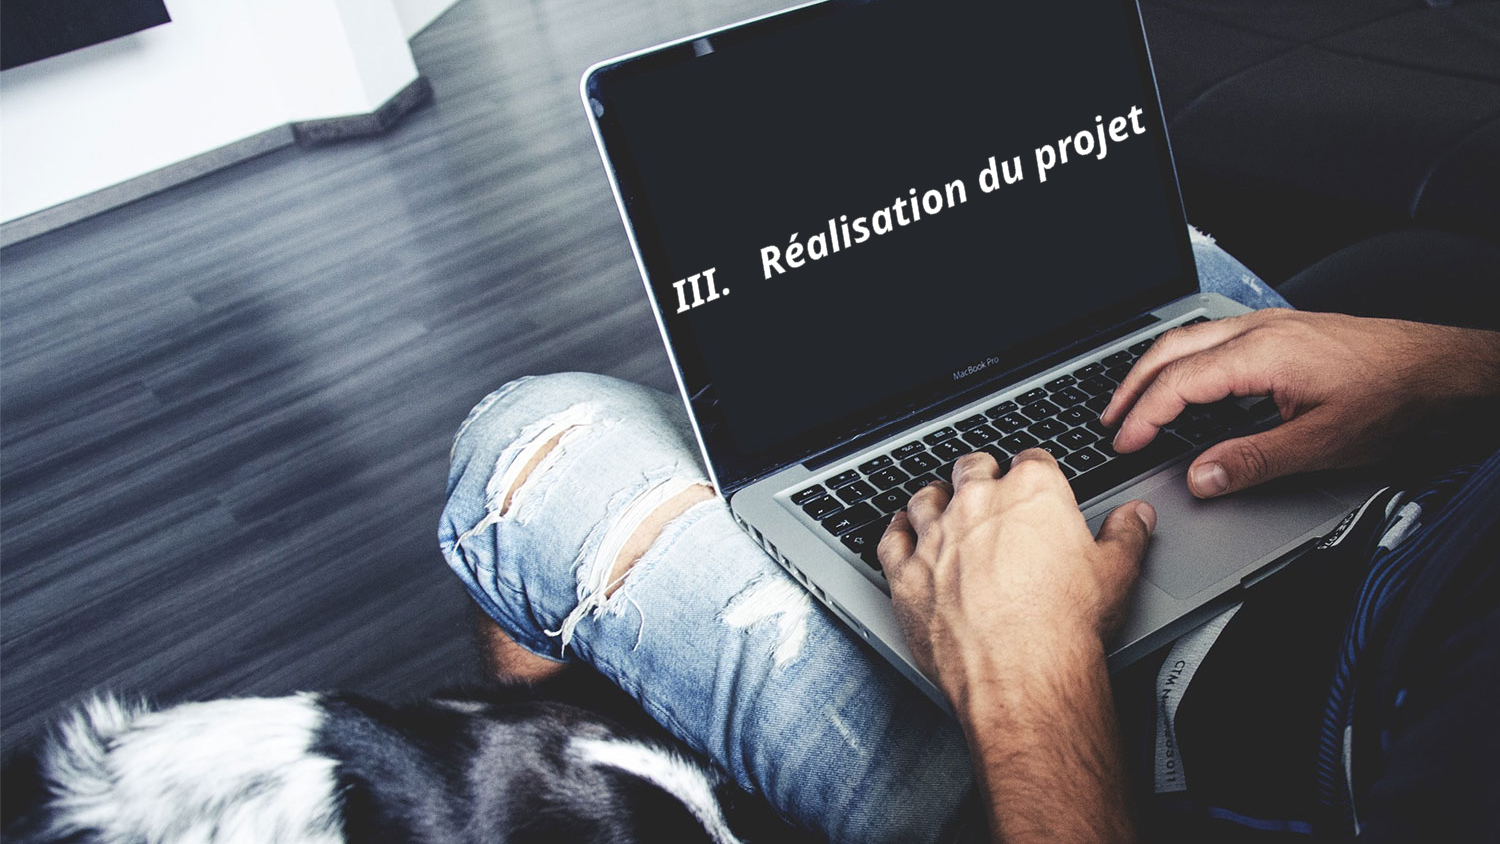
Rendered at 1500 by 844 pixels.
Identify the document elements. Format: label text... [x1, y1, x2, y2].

picture [0, 0, 1500, 844]
text_box III. Réalisation du projet [647, 78, 1169, 334]
